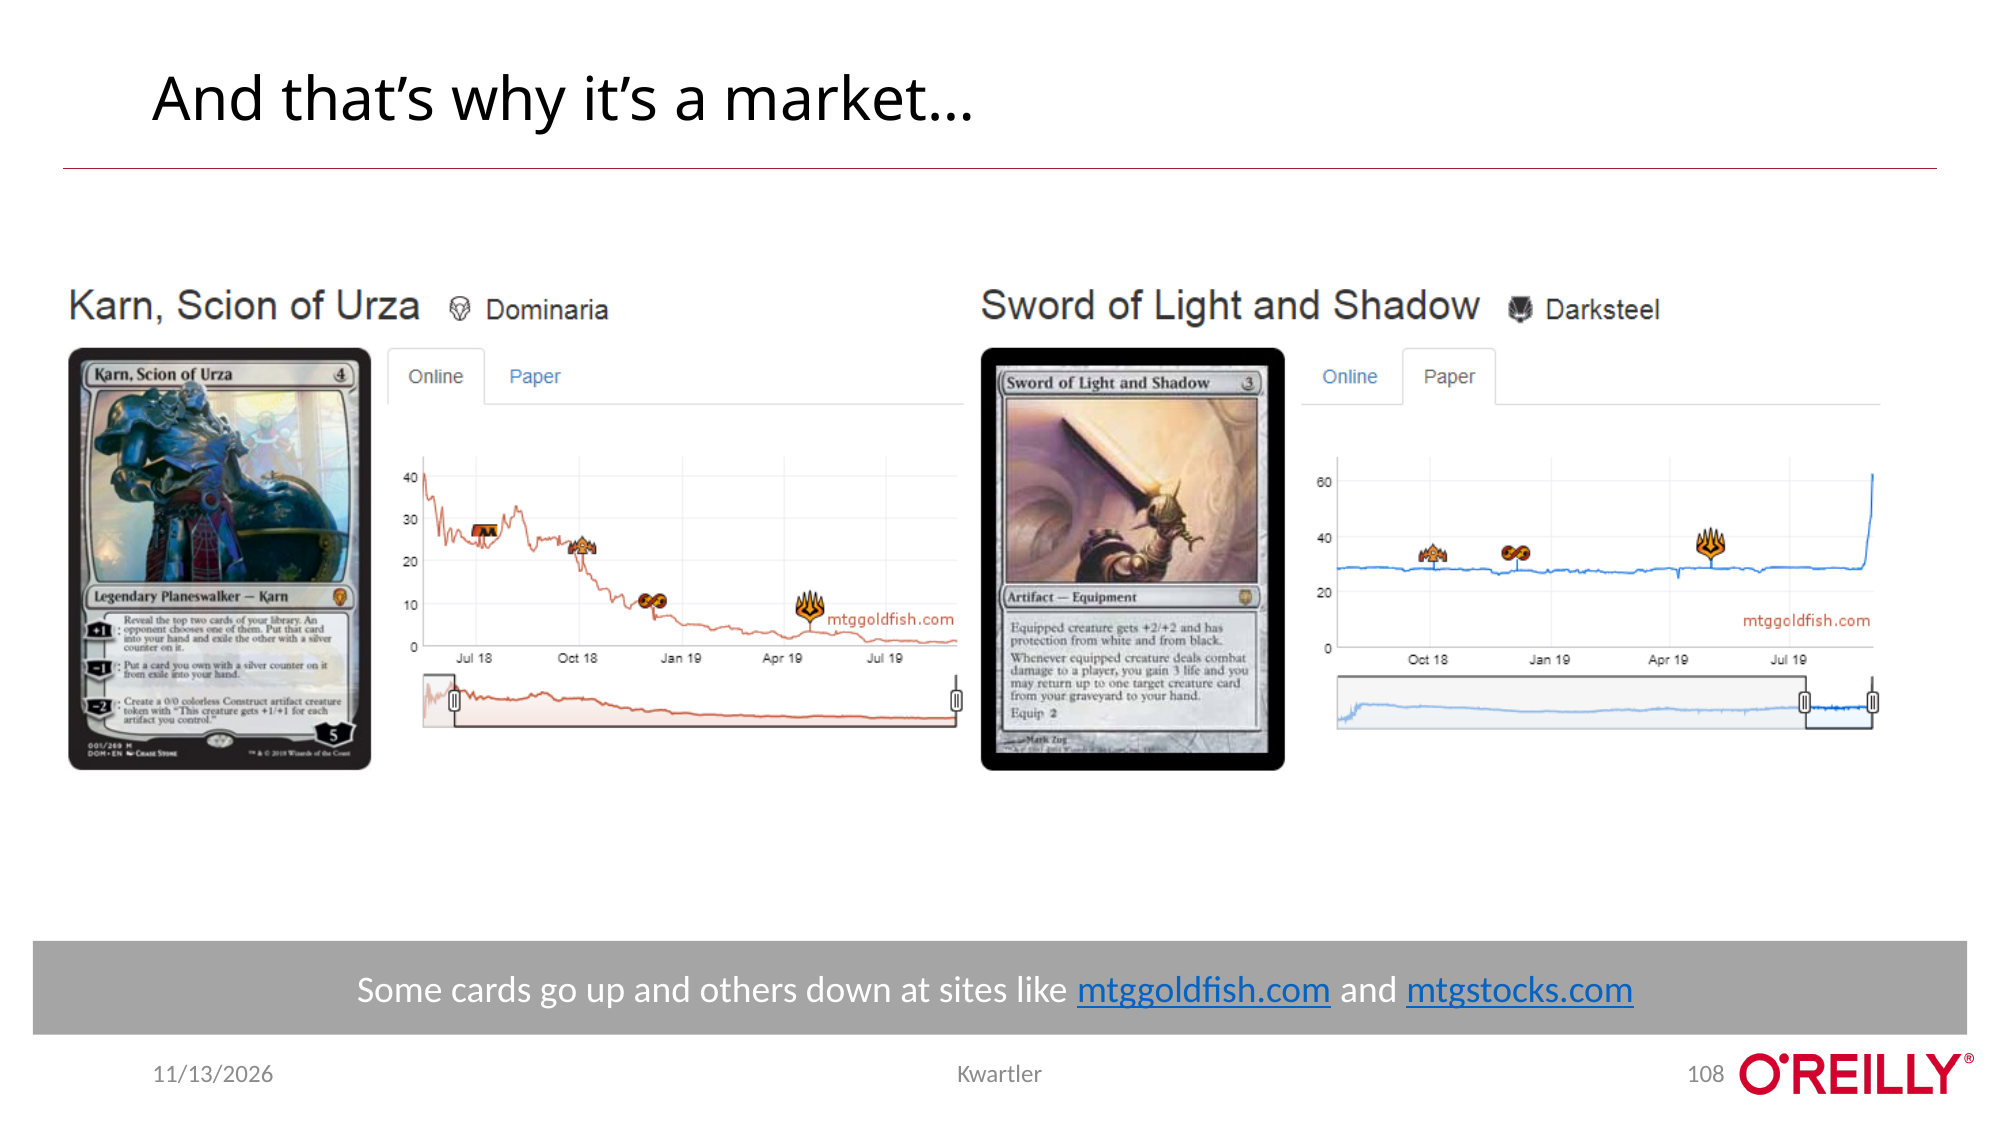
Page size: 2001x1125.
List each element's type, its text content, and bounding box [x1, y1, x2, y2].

title And that’s why it’s a market… [137, 59, 1863, 142]
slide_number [137, 1042, 588, 1103]
picture [55, 272, 971, 781]
picture [1741, 1050, 1975, 1096]
text_box Some cards go up and others down at sites like mtggoldfish.com and mtgstocks.com [32, 940, 1968, 1036]
picture [973, 273, 1886, 780]
footer Kwartler [662, 1042, 1338, 1103]
text_box 108 [1412, 1042, 1741, 1103]
